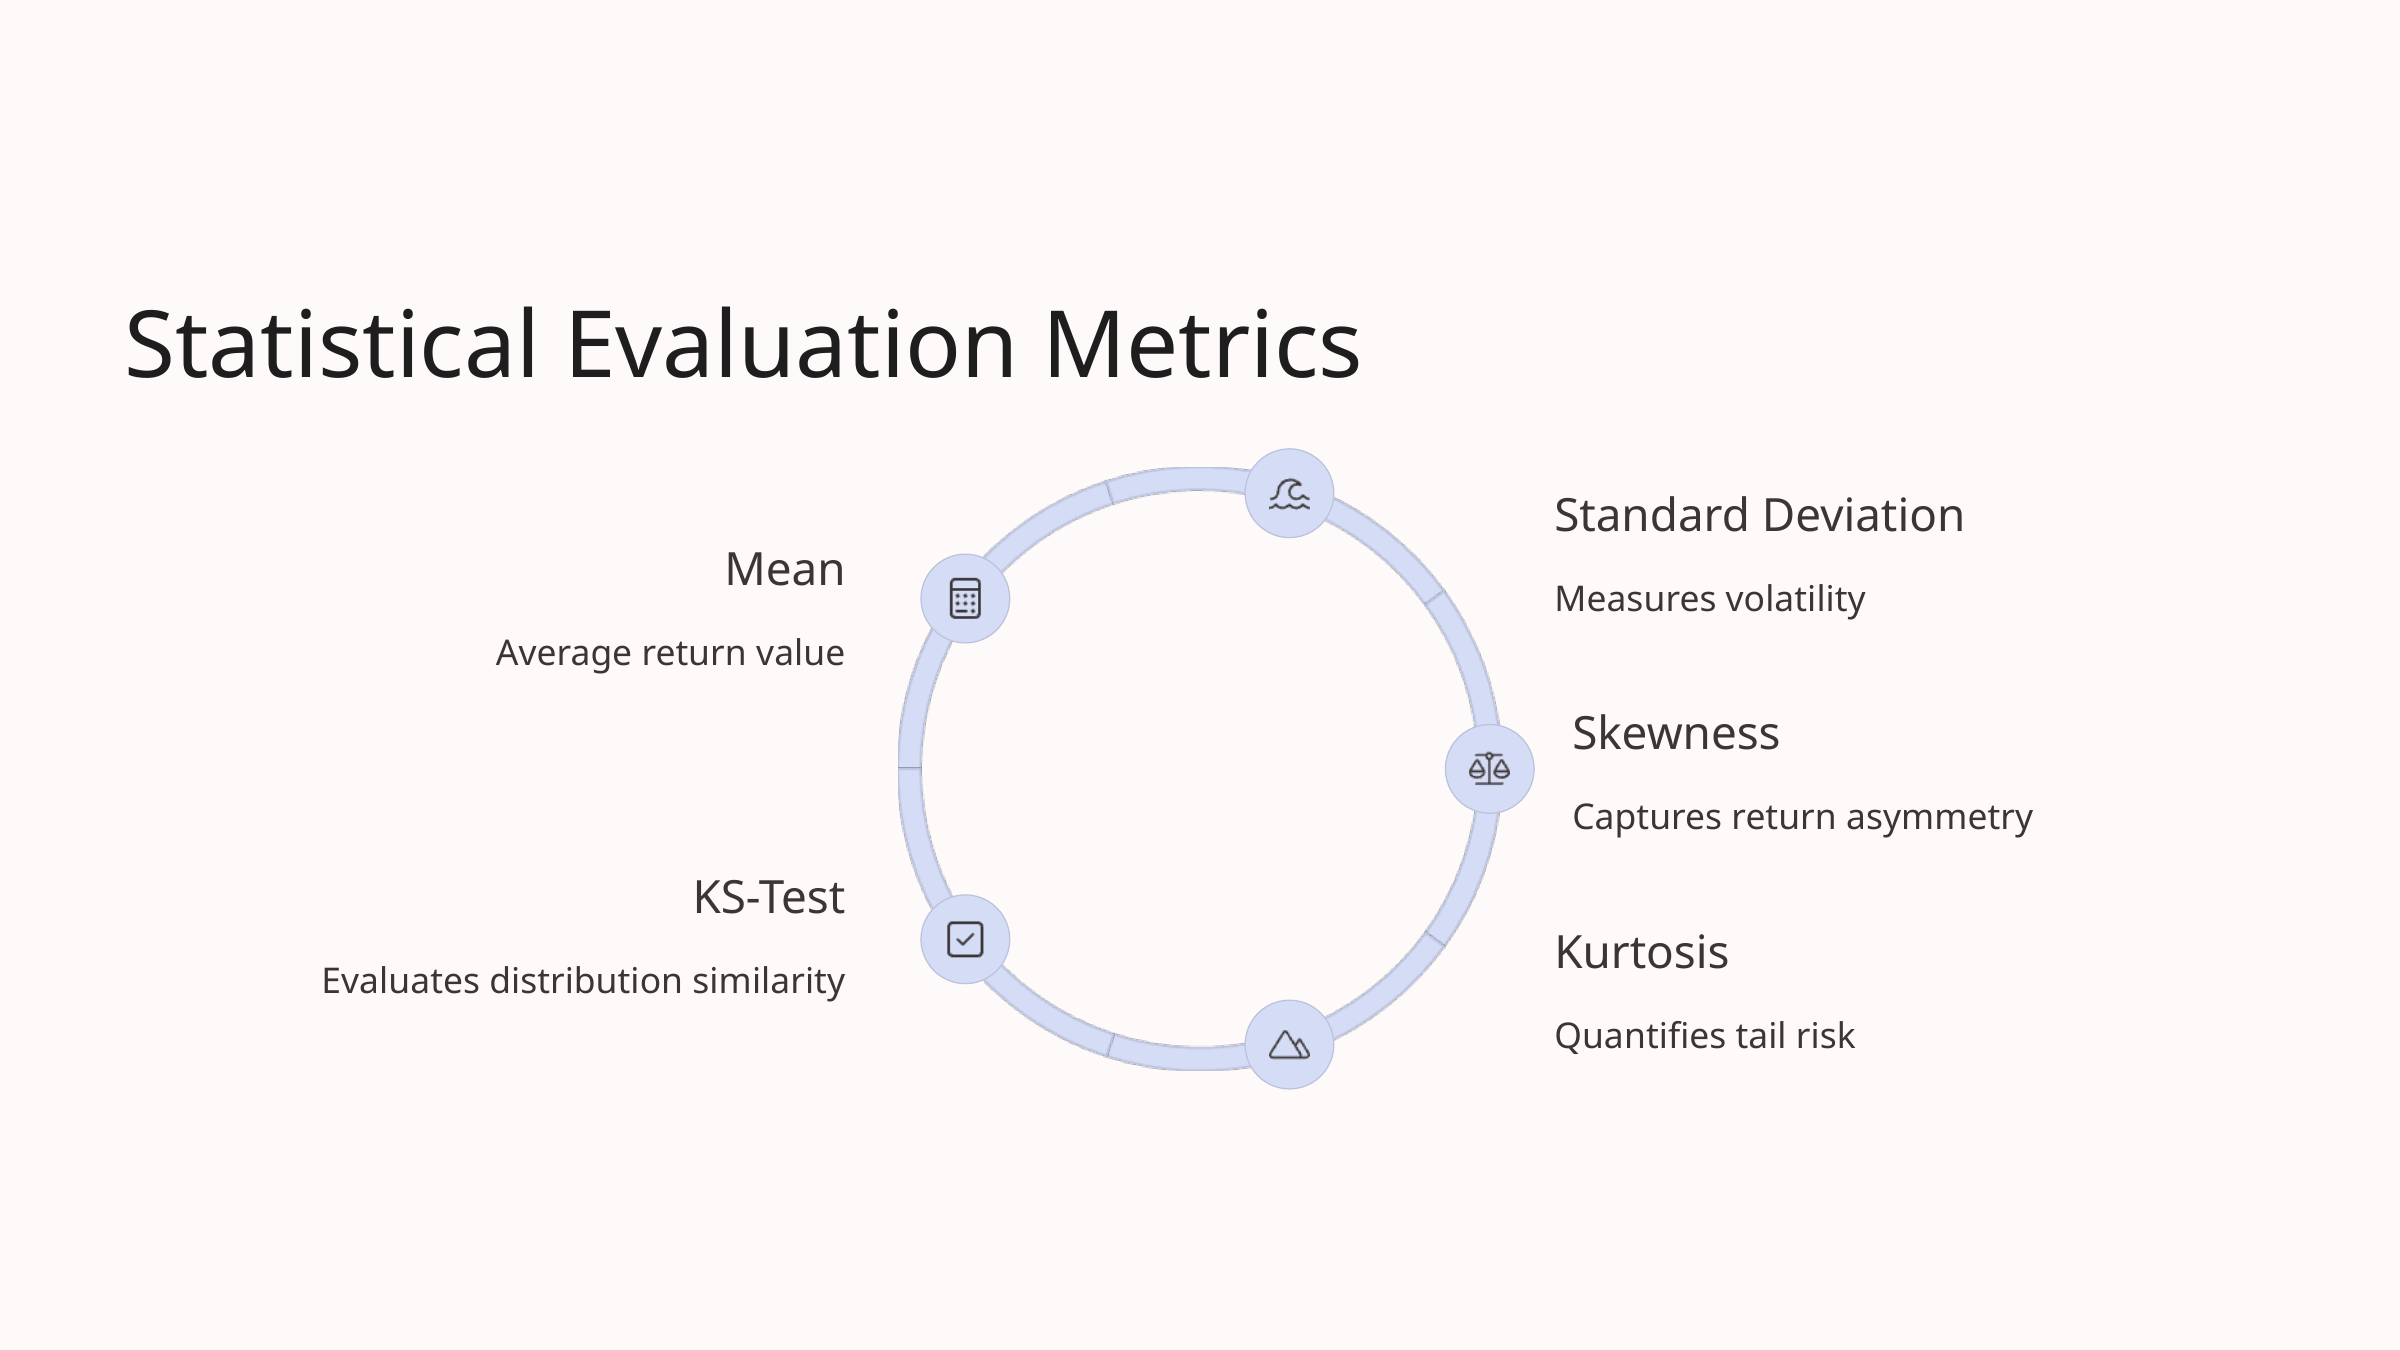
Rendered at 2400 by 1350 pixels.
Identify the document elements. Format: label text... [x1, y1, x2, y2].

text_box Skewness [1572, 700, 2040, 760]
text_box [1253, 1071, 1326, 1089]
text_box Average return value [124, 616, 846, 674]
text_box Quantifies tail risk [1554, 998, 2276, 1056]
text_box Mean [377, 536, 846, 596]
text_box [1253, 448, 1326, 467]
text_box Captures return asymmetry [1572, 780, 2276, 838]
text_box KS-Test [377, 864, 846, 923]
text_box Measures volatility [1554, 561, 2276, 619]
picture [898, 467, 1510, 1071]
text_box Standard Deviation [1554, 482, 2023, 541]
text_box Evaluates distribution similarity [124, 944, 846, 1002]
text_box Kurtosis [1554, 919, 2023, 978]
text_box Statistical Evaluation Metrics [124, 279, 1505, 397]
text_box [1502, 726, 1535, 812]
